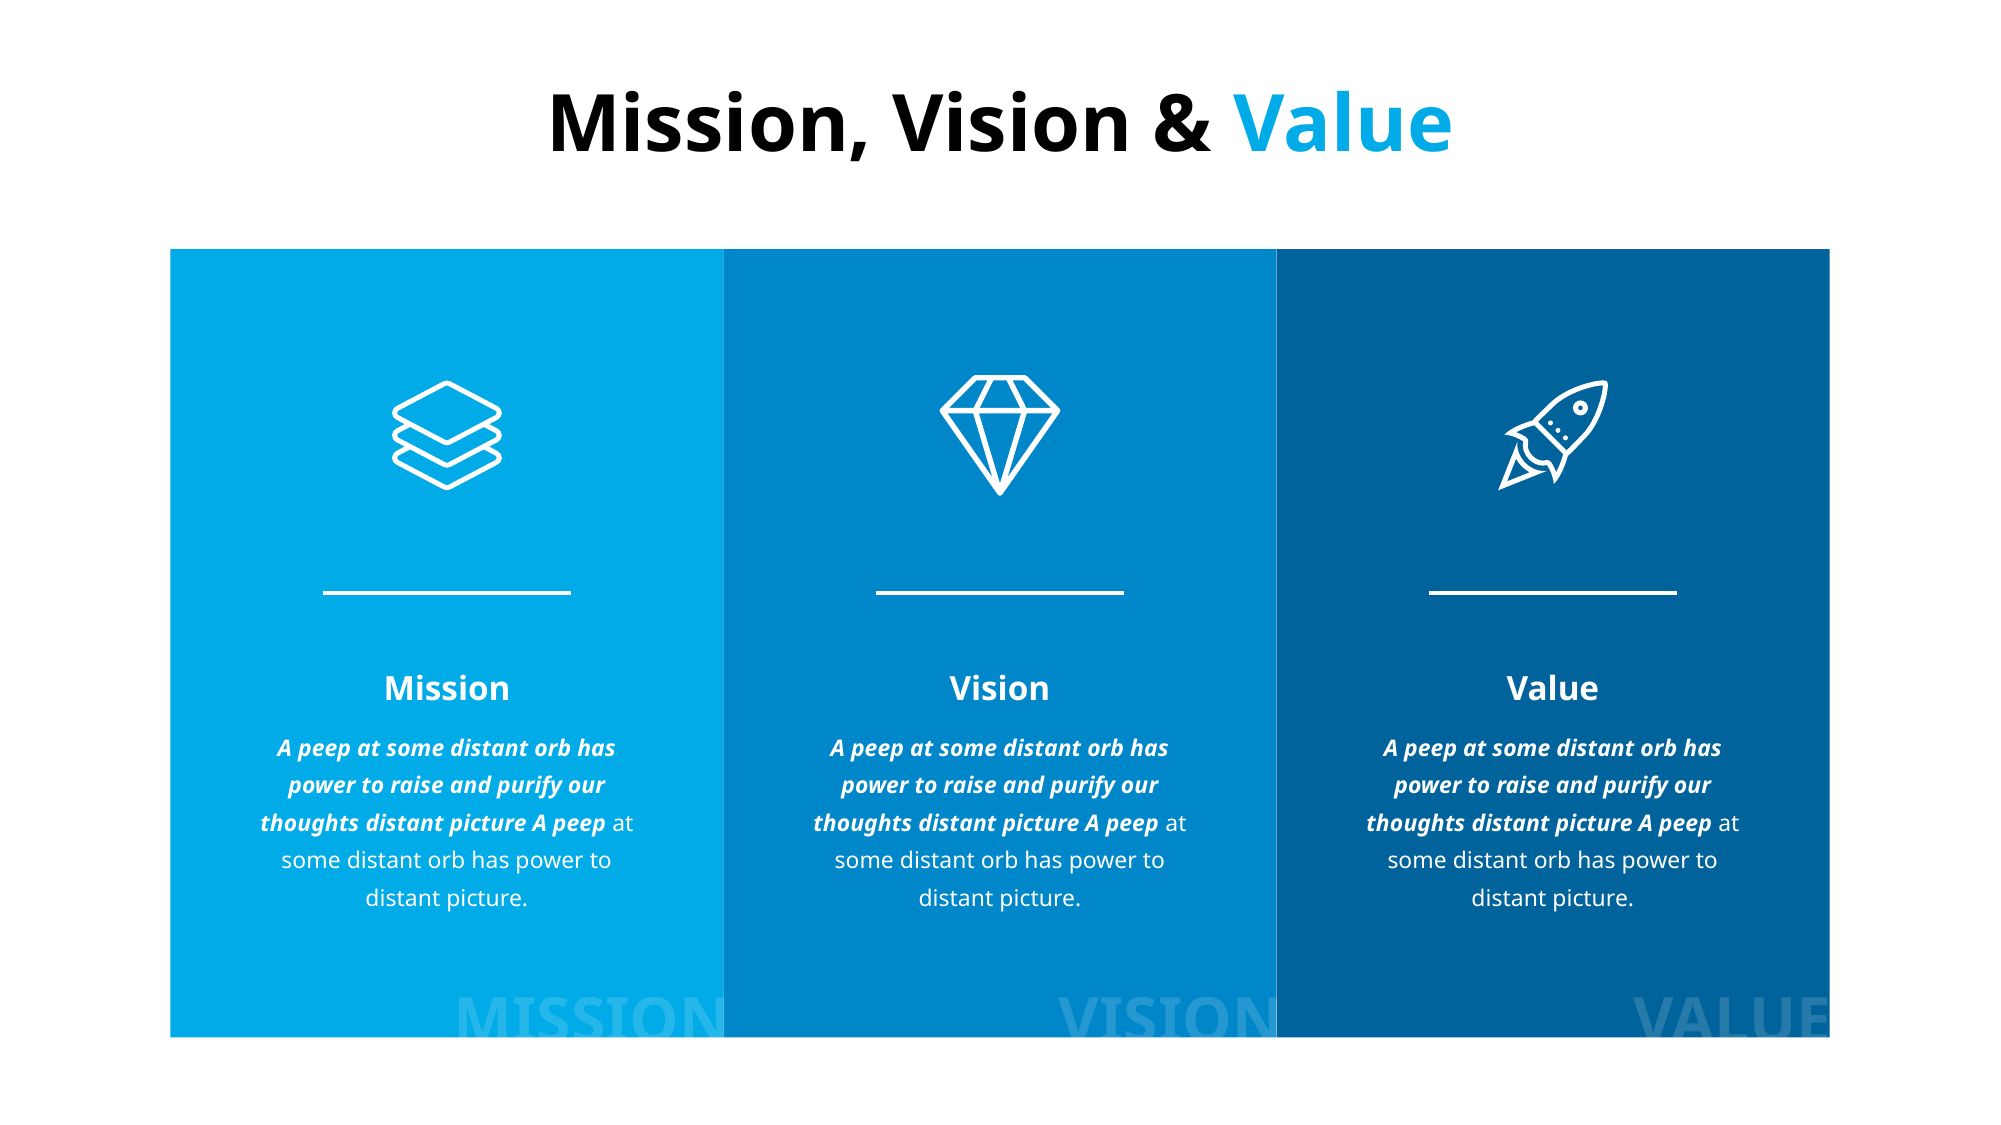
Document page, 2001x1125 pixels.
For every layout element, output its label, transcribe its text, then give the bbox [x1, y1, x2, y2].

text_box MISSION [438, 972, 746, 1063]
text_box A peep at some distant orb has power to raise and purify our thoughts distant picture A peep at some distant orb has power to distant picture. [1332, 716, 1774, 919]
text_box A peep at some distant orb has power to raise and purify our thoughts distant picture A peep at some distant orb has power to distant picture. [779, 716, 1221, 919]
text_box Vision [934, 659, 1066, 715]
text_box [723, 249, 1276, 1038]
text_box VALUE [1618, 972, 1847, 1063]
text_box Mission, Vision & Value [531, 65, 1469, 175]
text_box [1498, 441, 1547, 491]
text_box A peep at some distant orb has power to raise and purify our thoughts distant picture A peep at some distant orb has power to distant picture. [226, 716, 668, 919]
text_box VISION [1043, 972, 1298, 1063]
text_box [1276, 249, 1830, 1038]
text_box [939, 375, 1061, 496]
text_box [170, 249, 723, 1038]
text_box [392, 380, 502, 491]
text_box Mission [368, 659, 526, 715]
text_box Value [1491, 659, 1615, 715]
text_box [1504, 380, 1608, 485]
